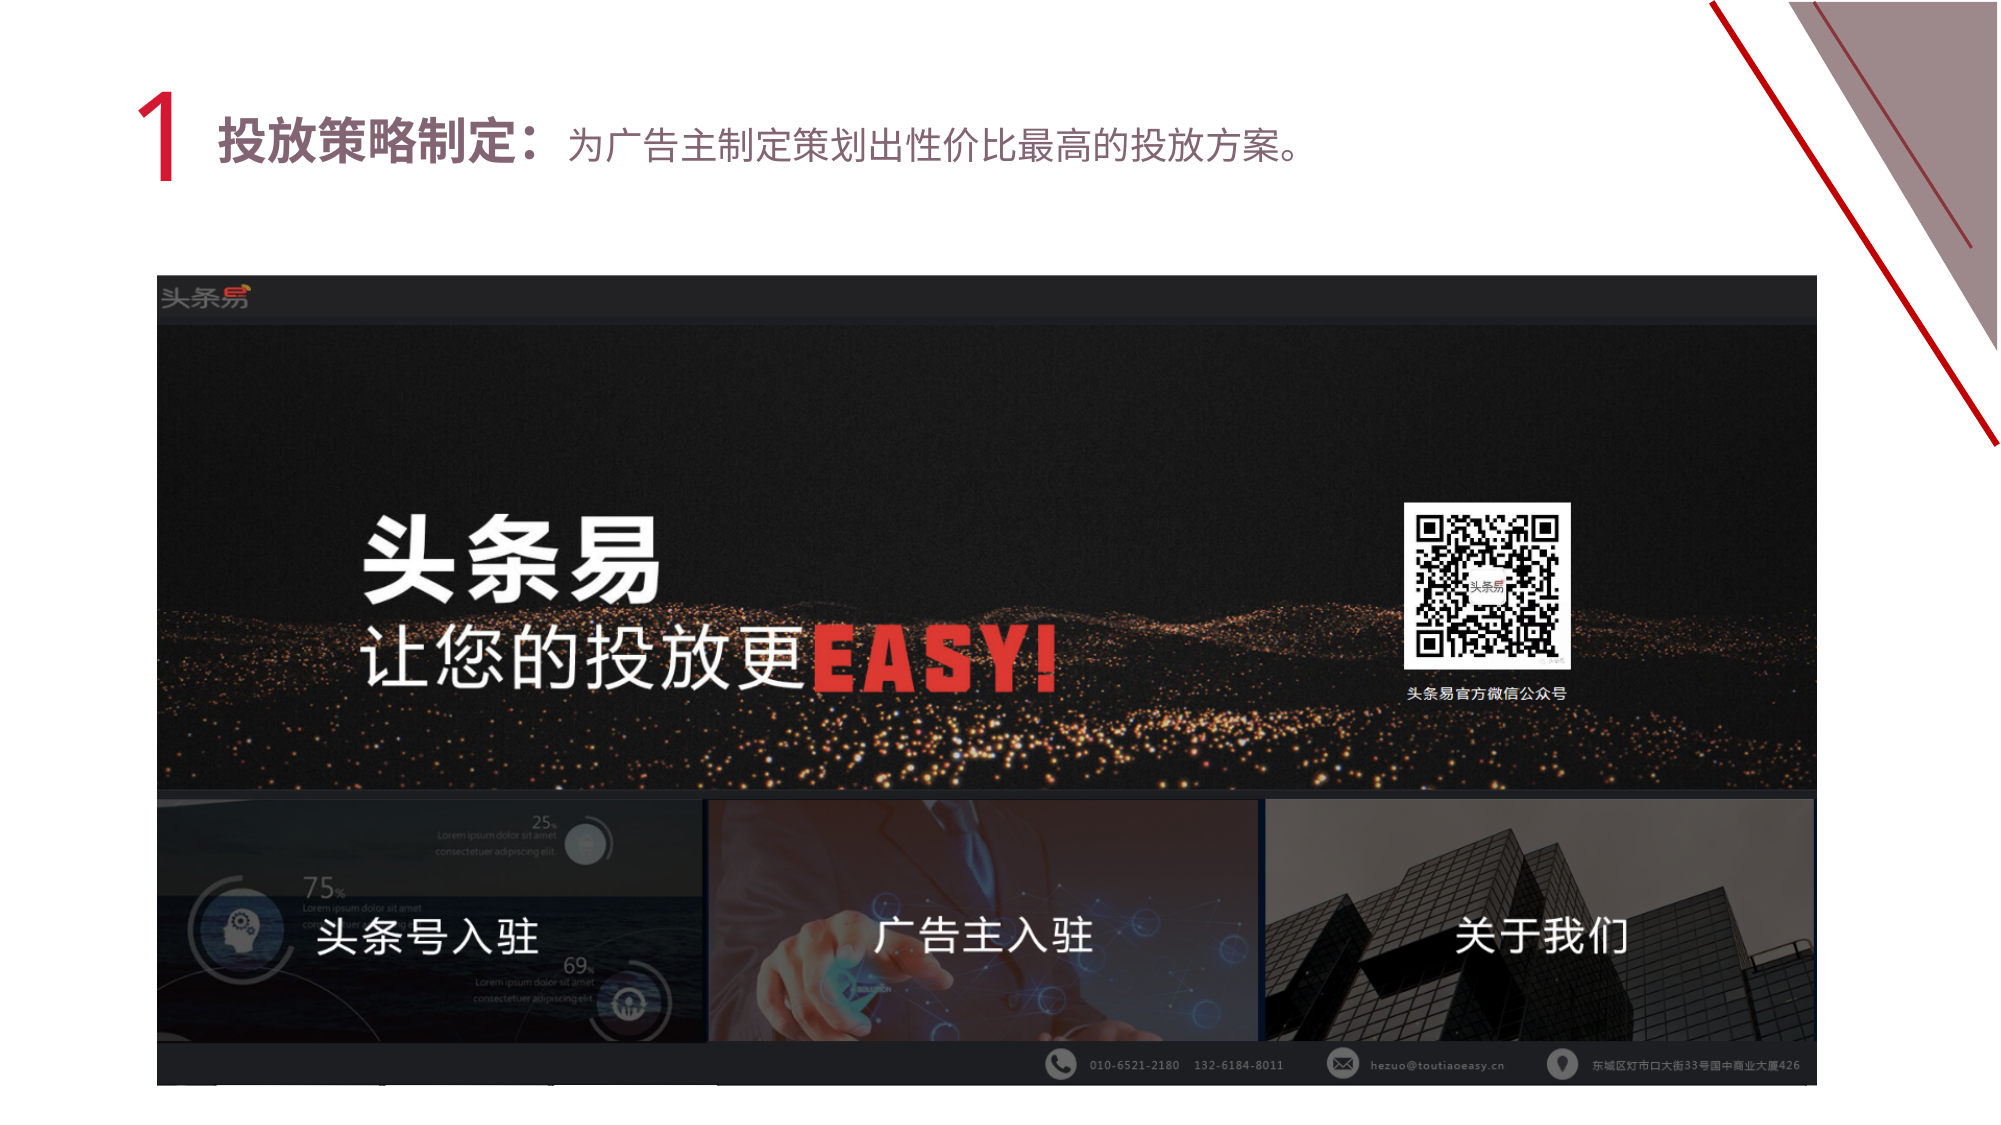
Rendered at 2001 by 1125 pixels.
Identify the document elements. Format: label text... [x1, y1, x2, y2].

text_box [1813, 1, 1972, 248]
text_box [1711, 1, 1998, 446]
text_box 投放策略制定：为广告主制定策划出性价比最高的投放方案。 [202, 52, 1360, 275]
text_box 1 [113, 48, 213, 214]
picture [157, 275, 1817, 1086]
